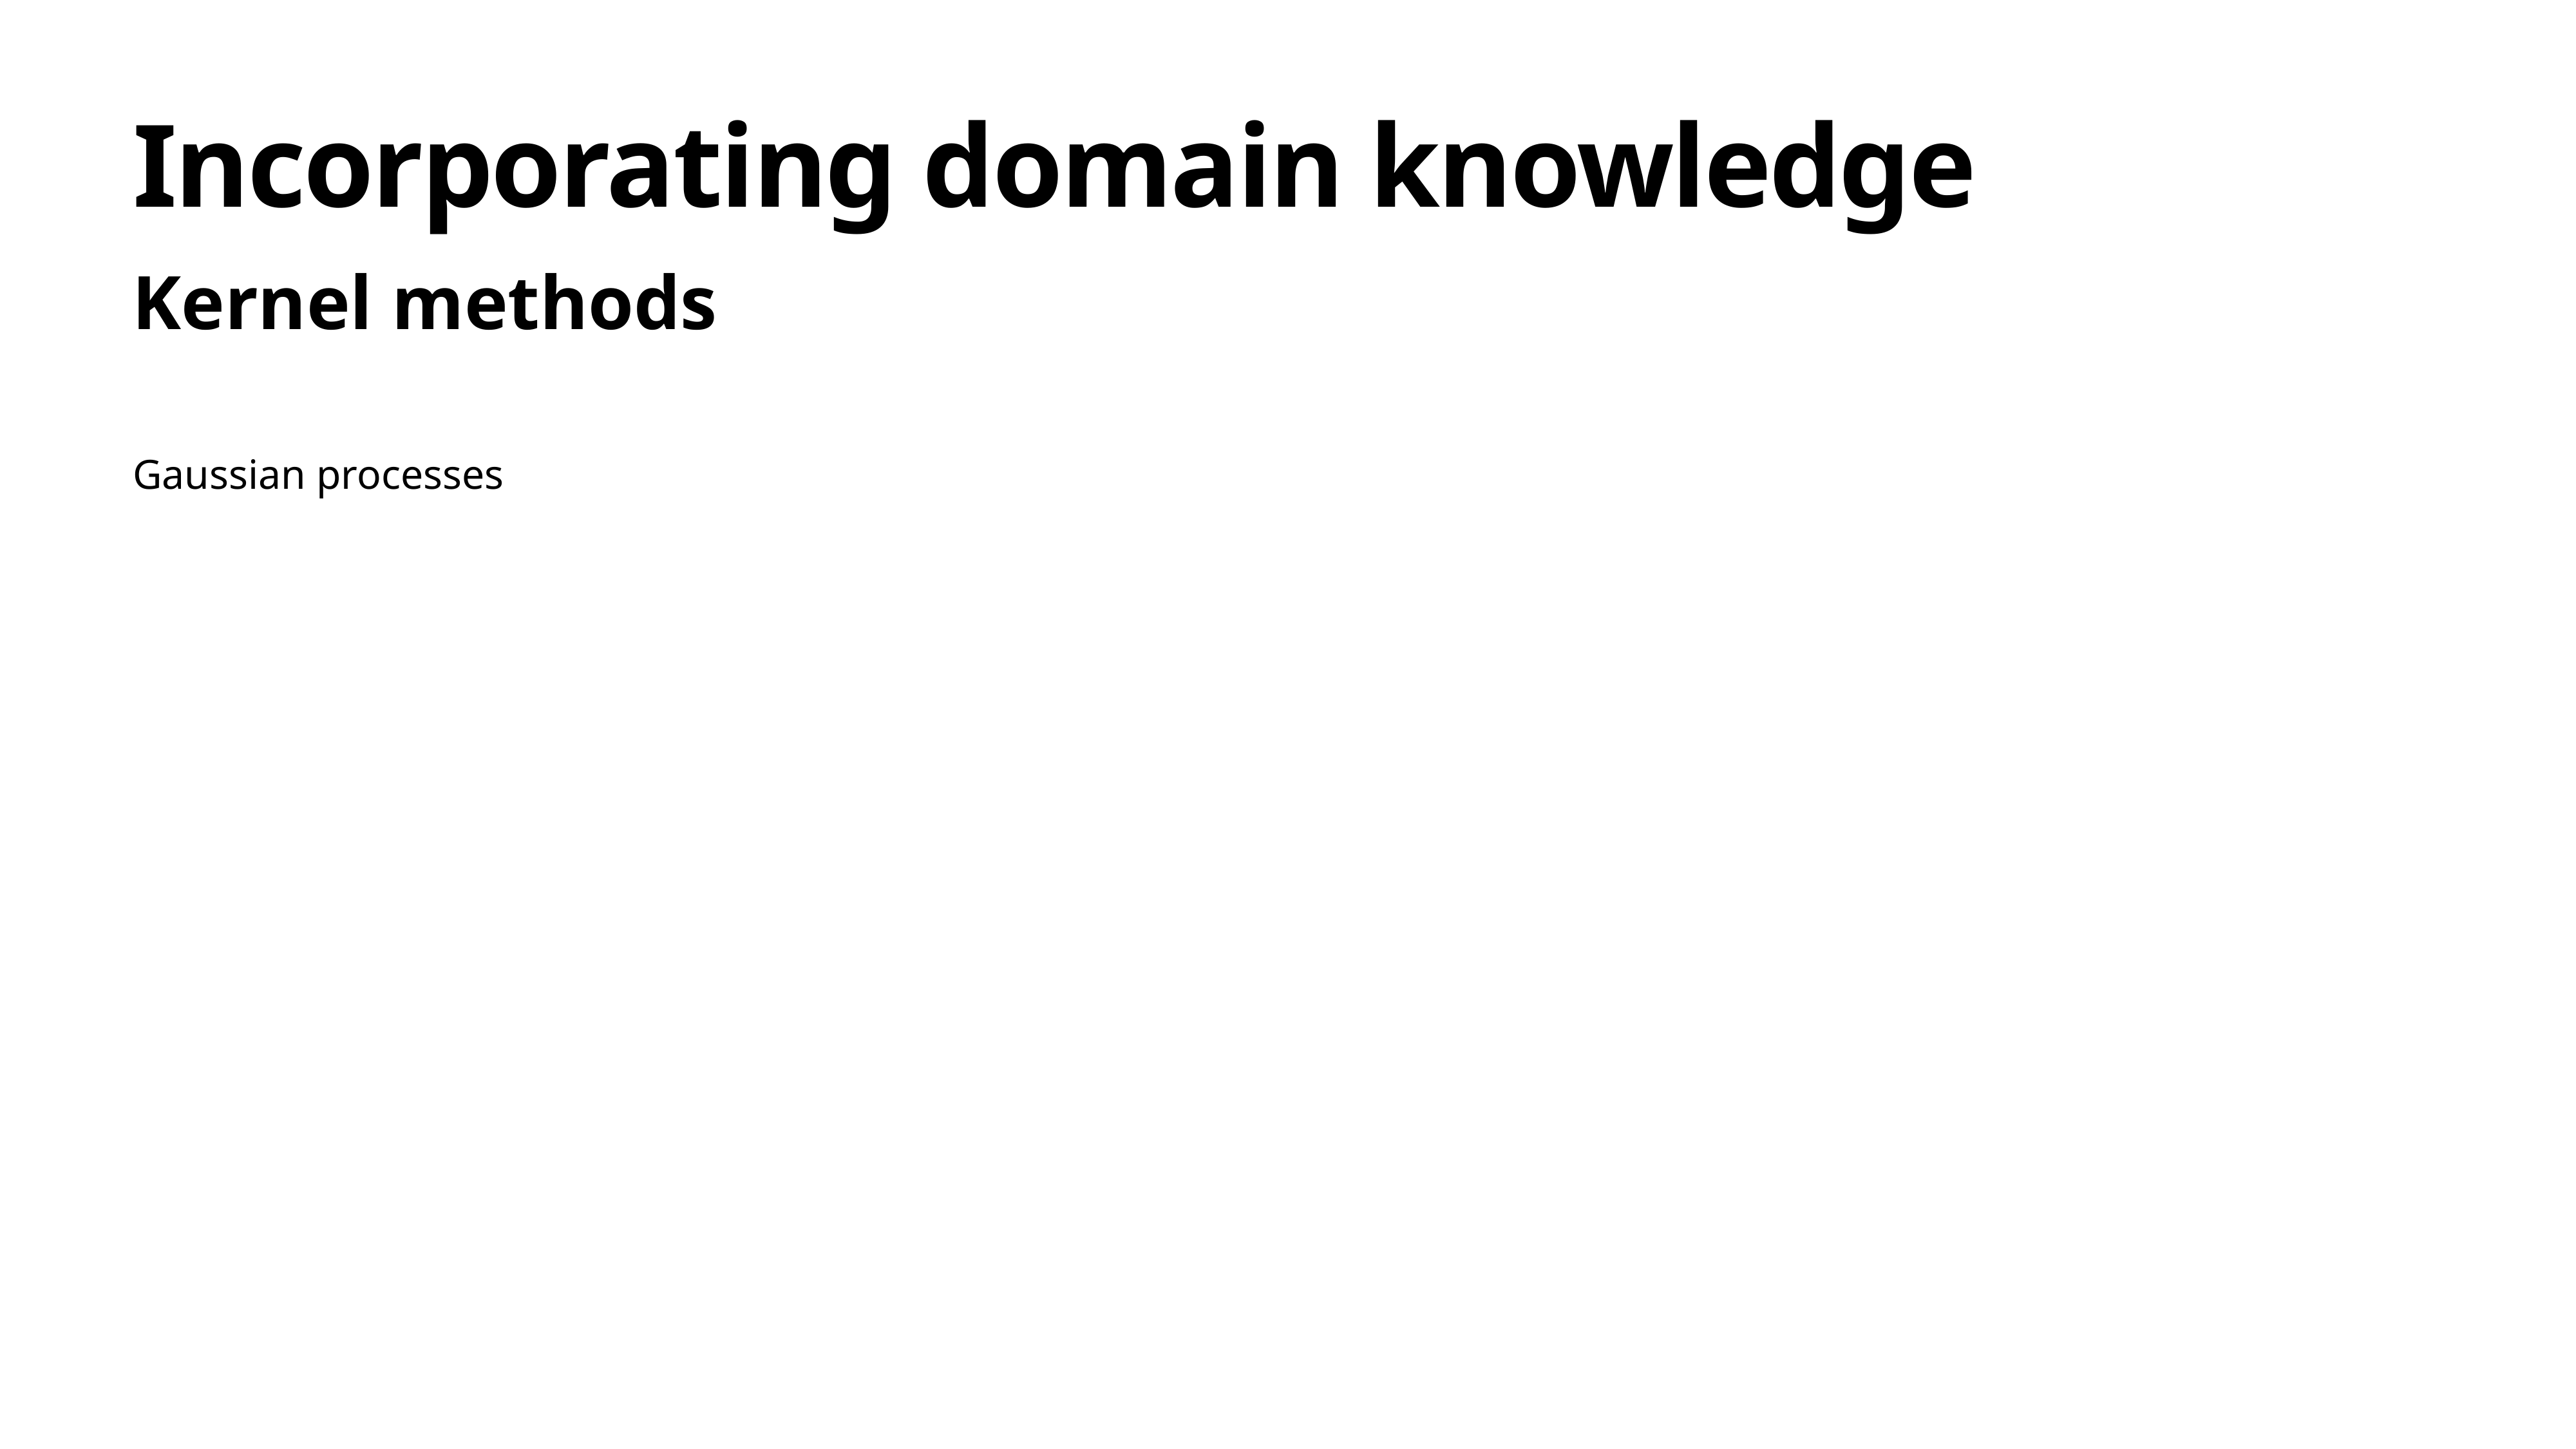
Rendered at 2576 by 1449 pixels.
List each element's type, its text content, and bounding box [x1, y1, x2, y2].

list Gaussian processes [127, 448, 2449, 1321]
title Incorporating domain knowledge [127, 113, 2449, 250]
list Kernel methods [127, 250, 2449, 350]
